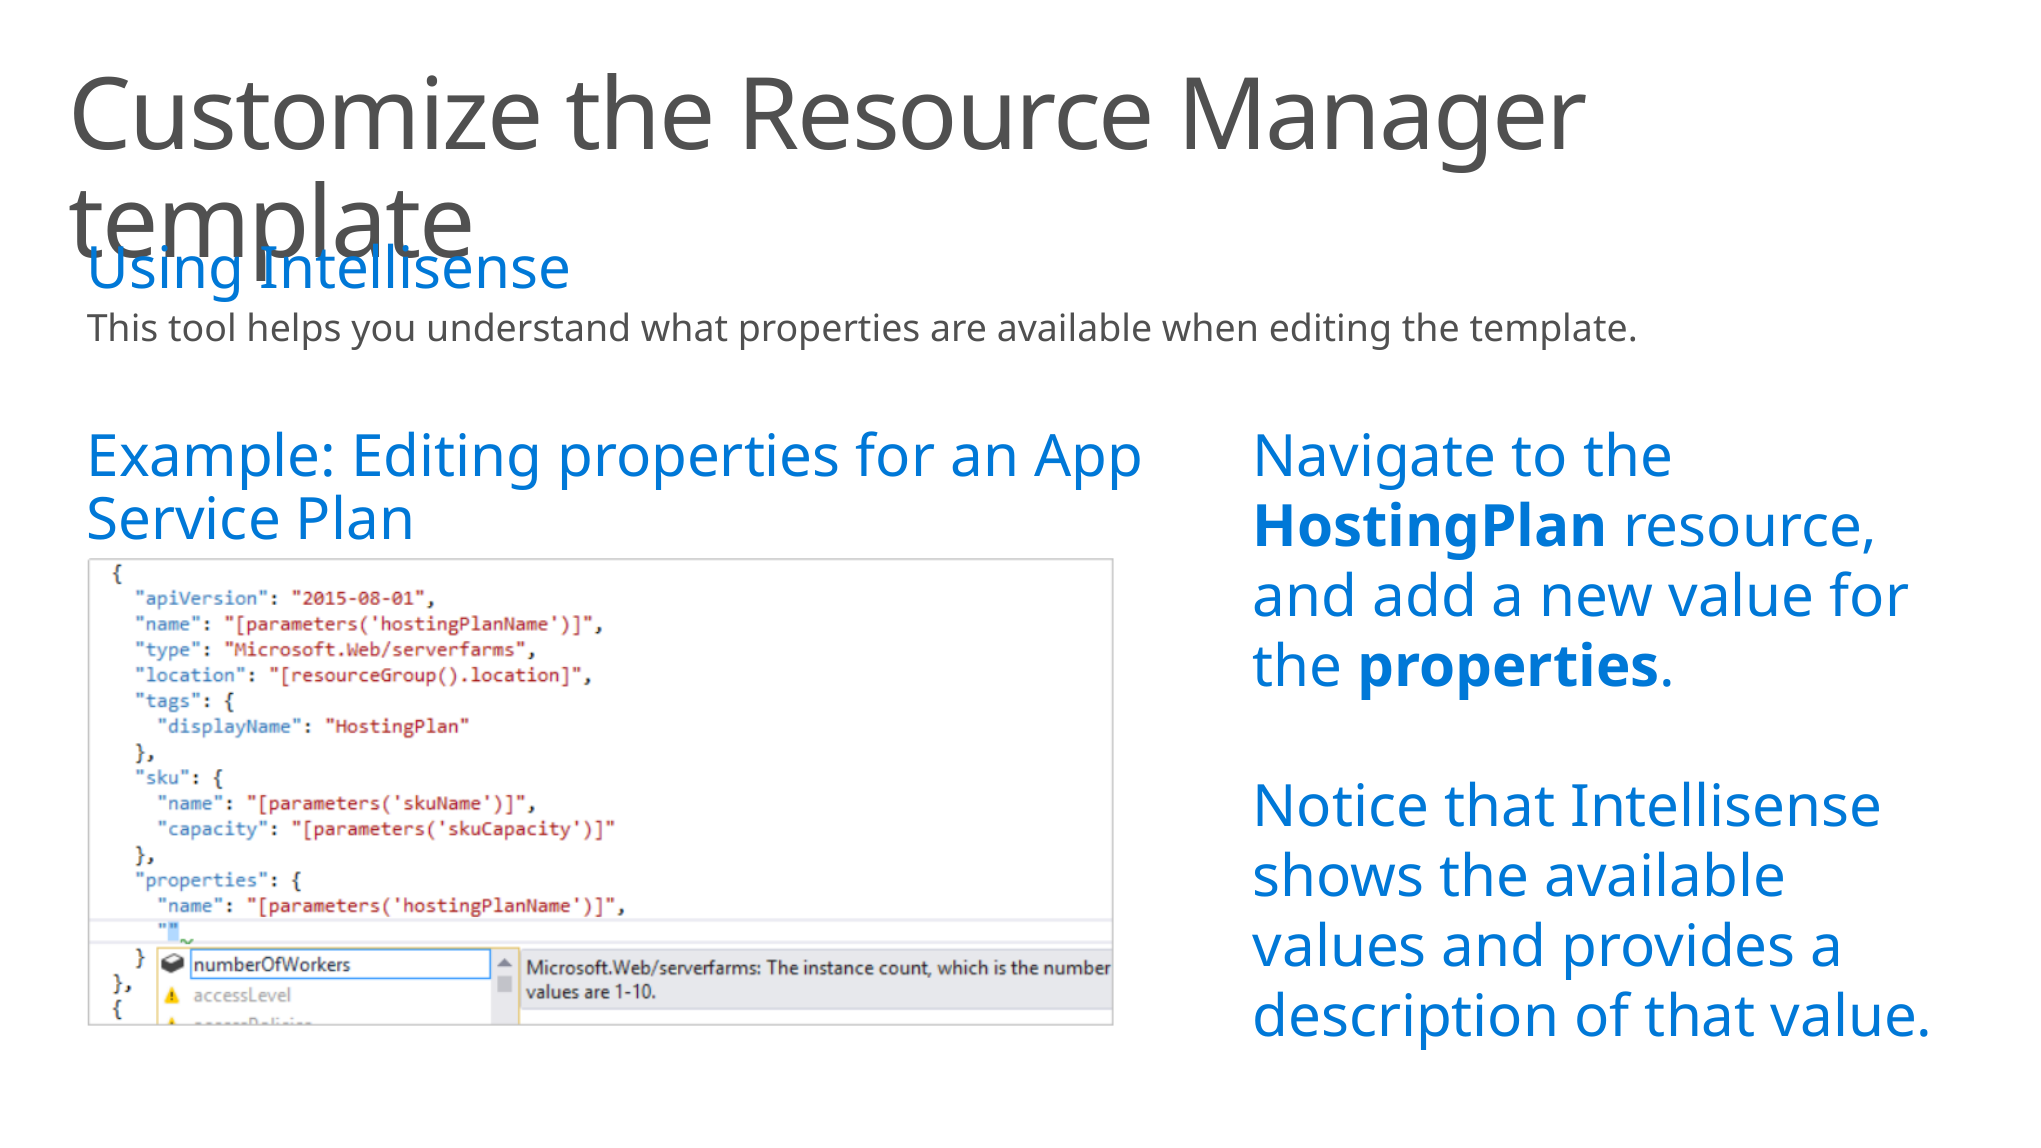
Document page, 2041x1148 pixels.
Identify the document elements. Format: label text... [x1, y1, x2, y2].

list Using Intellisense This tool helps you understand what properties are available when editing the template. [62, 223, 1958, 368]
text_box Navigate to the HostingPlan resource, and add a new value for the properties. Notice that Intellisense shows the available values and provides a description of that value. [1237, 411, 1958, 1056]
text_box Example: Editing properties for an App Service Plan [62, 411, 1188, 567]
title Customize the Resource Manager template [45, 48, 1996, 199]
picture [75, 548, 1125, 1040]
